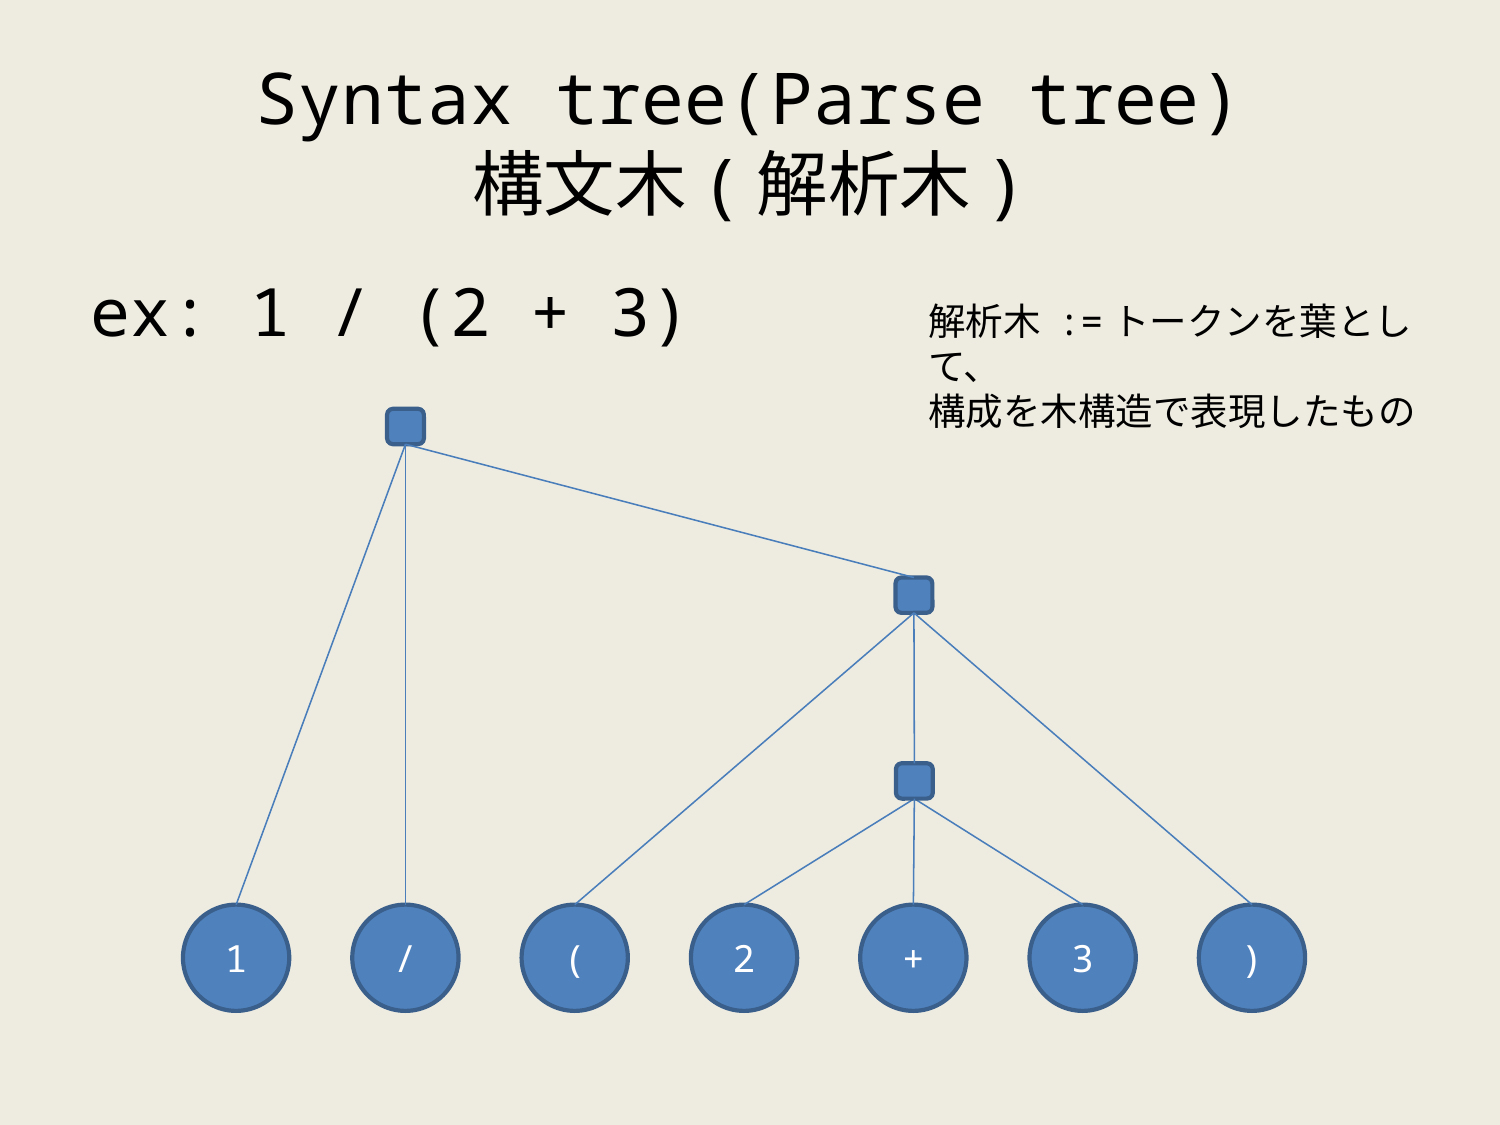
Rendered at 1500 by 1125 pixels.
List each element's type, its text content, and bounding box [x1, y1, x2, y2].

title Syntax tree(Parse tree) 構文木(解析木) [75, 45, 1425, 233]
text_box 1 [180, 902, 292, 1014]
text_box + [858, 914, 969, 1014]
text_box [915, 612, 1253, 905]
text_box 2 [688, 913, 800, 1014]
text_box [235, 443, 404, 905]
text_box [574, 612, 915, 905]
text_box ( [519, 902, 630, 1014]
text_box / [350, 902, 461, 1014]
text_box 解析木 :=トークンを葉として、 構成を木構造で表現したもの [913, 290, 1459, 441]
text_box 3 [1027, 913, 1138, 1014]
text_box [893, 575, 935, 611]
list ex: 1 / (2 + 3) [75, 262, 1425, 1005]
text_box ) [1196, 902, 1308, 1014]
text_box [406, 443, 915, 578]
text_box [384, 406, 427, 442]
